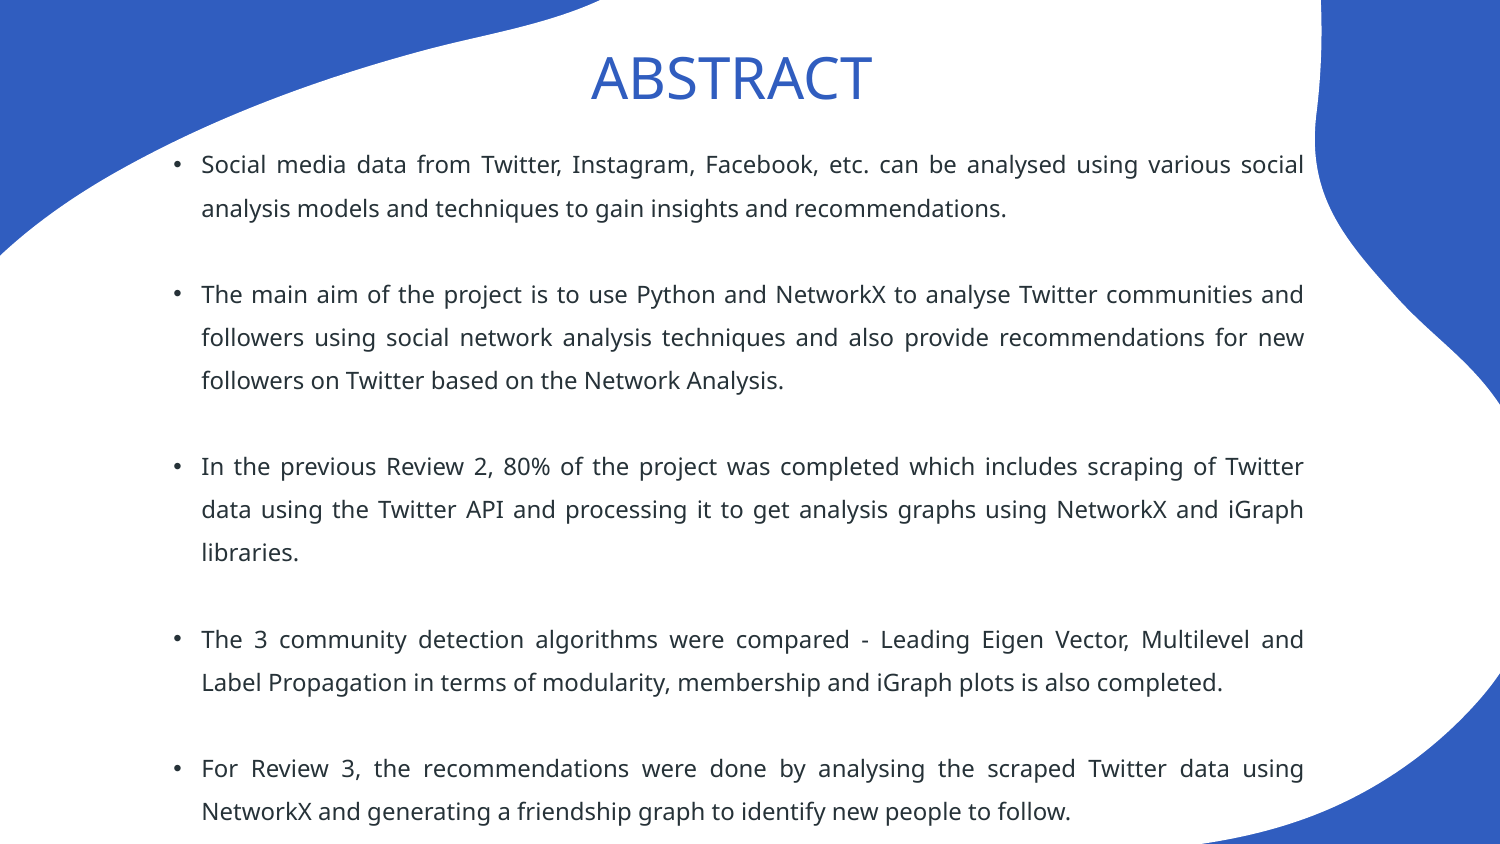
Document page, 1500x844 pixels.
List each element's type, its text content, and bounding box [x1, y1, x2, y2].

subtitle Social media data from Twitter, Instagram, Facebook, etc. can be analysed using various social analysis models and techniques to gain insights and recommendations. The main aim of the project is to use Python and NetworkX to analyse Twitter communities and followers using social network analysis techniques and also provide recommendations for new followers on Twitter based on the Network Analysis. In the previous Review 2, 80% of the project was completed which includes scraping of Twitter data using the Twitter API and processing it to get analysis graphs using NetworkX and iGraph libraries. The 3 community detection algorithms were compared - Leading Eigen Vector, Multilevel and Label Propagation in terms of modularity, membership and iGraph plots is also completed. For Review 3, the recommendations were done by analysing the scraped Twitter data using NetworkX and generating a friendship graph to identify new people to follow. [158, 120, 1320, 790]
title ABSTRACT [33, 26, 1431, 121]
